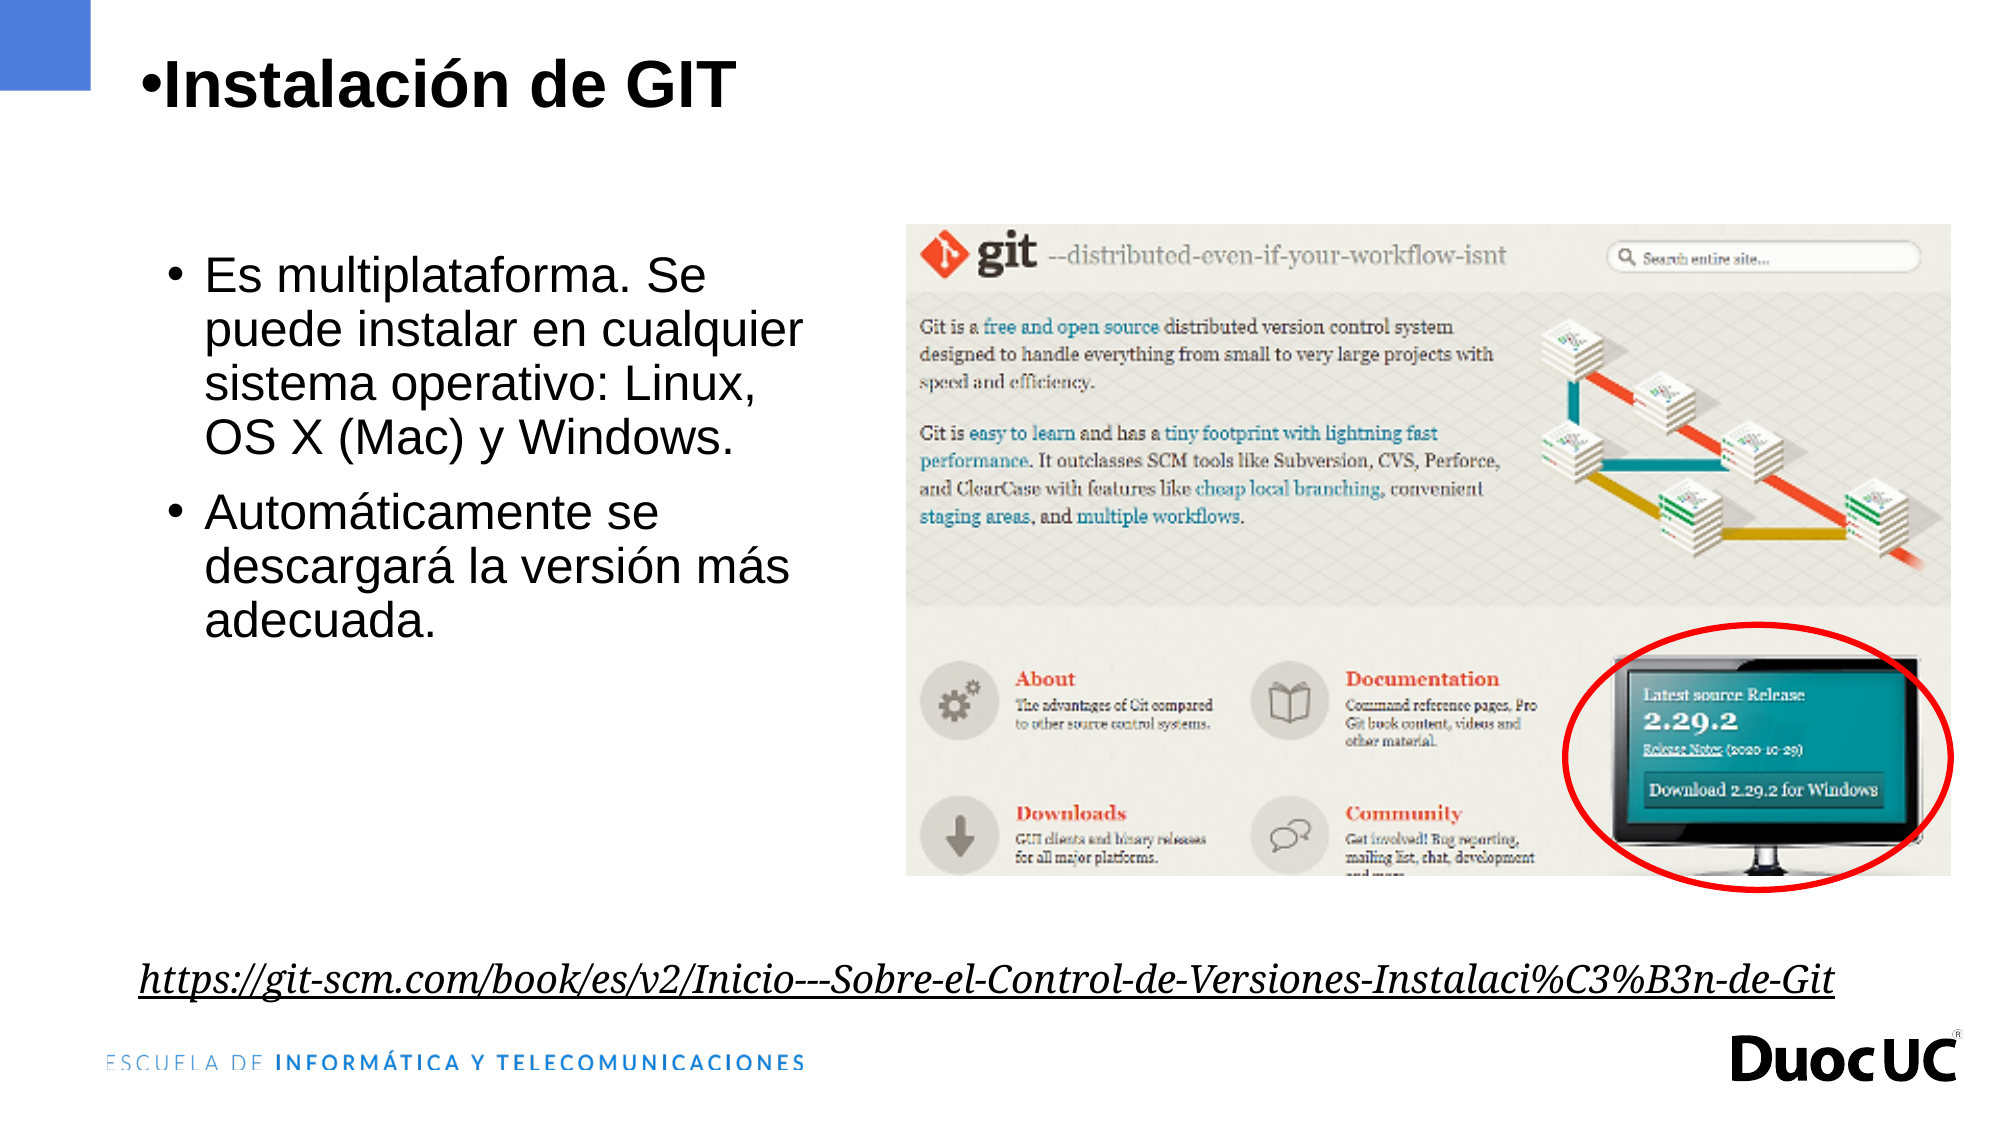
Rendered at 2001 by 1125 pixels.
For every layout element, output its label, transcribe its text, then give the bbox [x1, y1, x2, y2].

title Instalación de GIT [0, 30, 758, 156]
picture [1952, 1029, 1963, 1039]
picture [905, 224, 1952, 876]
list Es multiplataforma. Se puede instalar en cualquier sistema operativo: Linux, OS X (Mac) y Windows. Automáticamente se descargará la versión más adecuada. [146, 229, 850, 944]
text_box https://git-scm.com/book/es/v2/Inicio---Sobre-el-Control-de-Versiones-Instalaci%C3%B3n-de-Git [118, 944, 1936, 1018]
text_box [1672, 876, 1844, 890]
